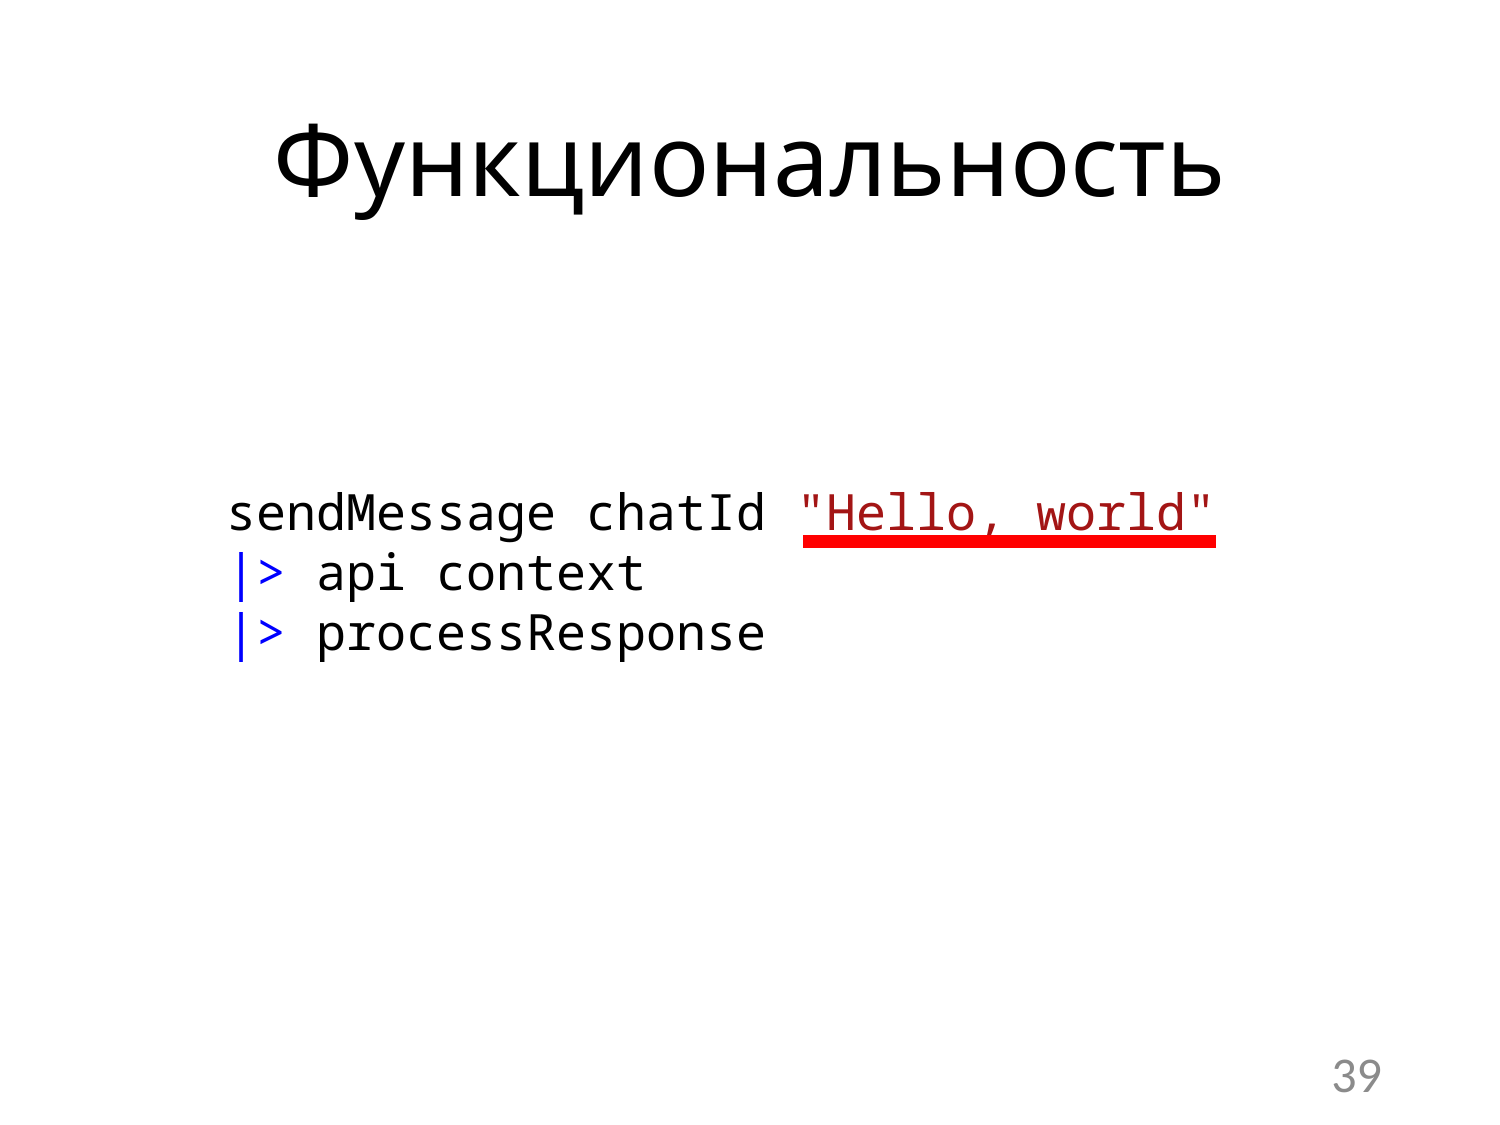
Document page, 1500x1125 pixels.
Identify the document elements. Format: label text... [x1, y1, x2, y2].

slide_number 39 [1059, 1042, 1397, 1103]
text_box Функциональность [259, 88, 1241, 224]
text_box sendMessage chatId "Hello, world" |> api context |> processResponse [211, 472, 1289, 668]
